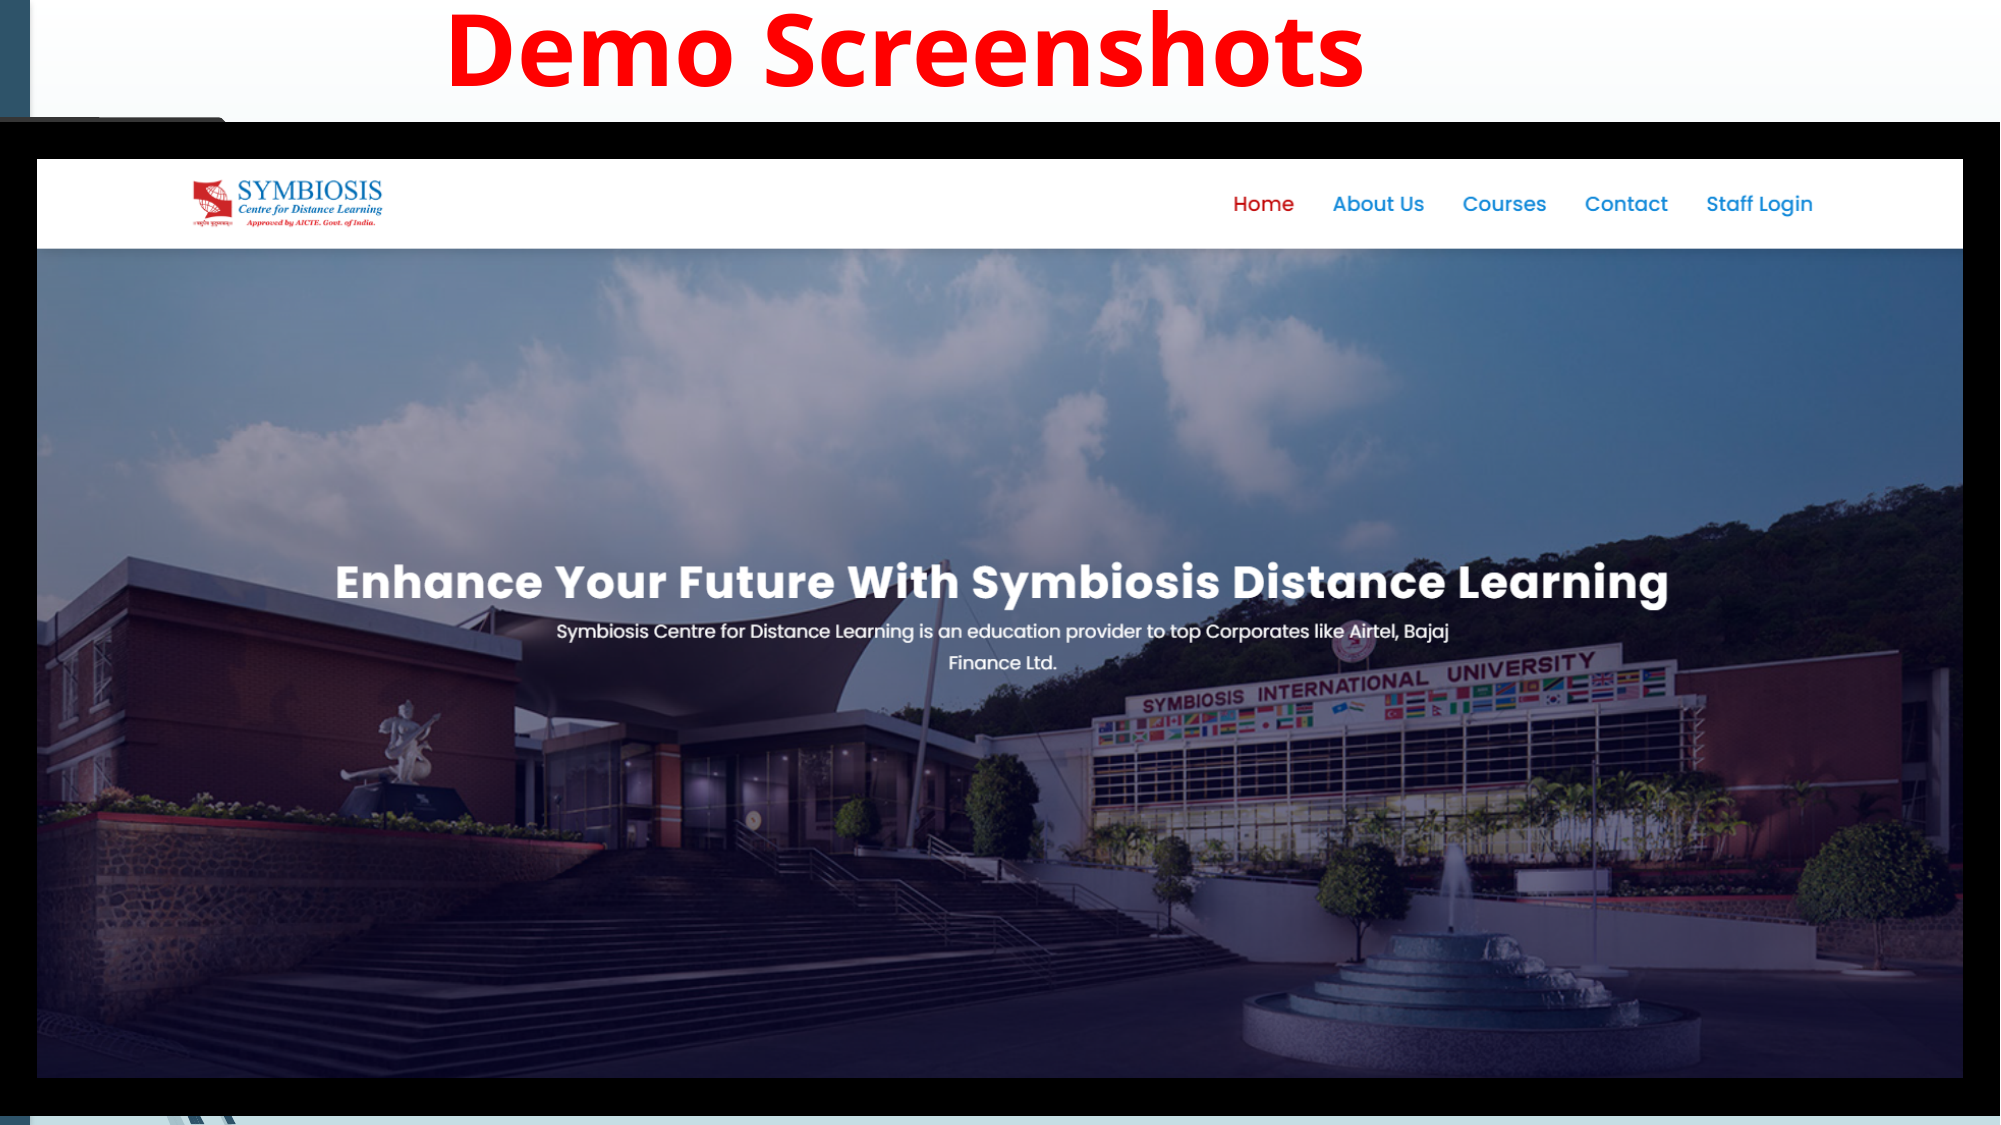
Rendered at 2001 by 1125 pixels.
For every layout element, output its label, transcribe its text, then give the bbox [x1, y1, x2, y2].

picture [36, 158, 1964, 1079]
text_box Demo Screenshots [428, 0, 1571, 114]
